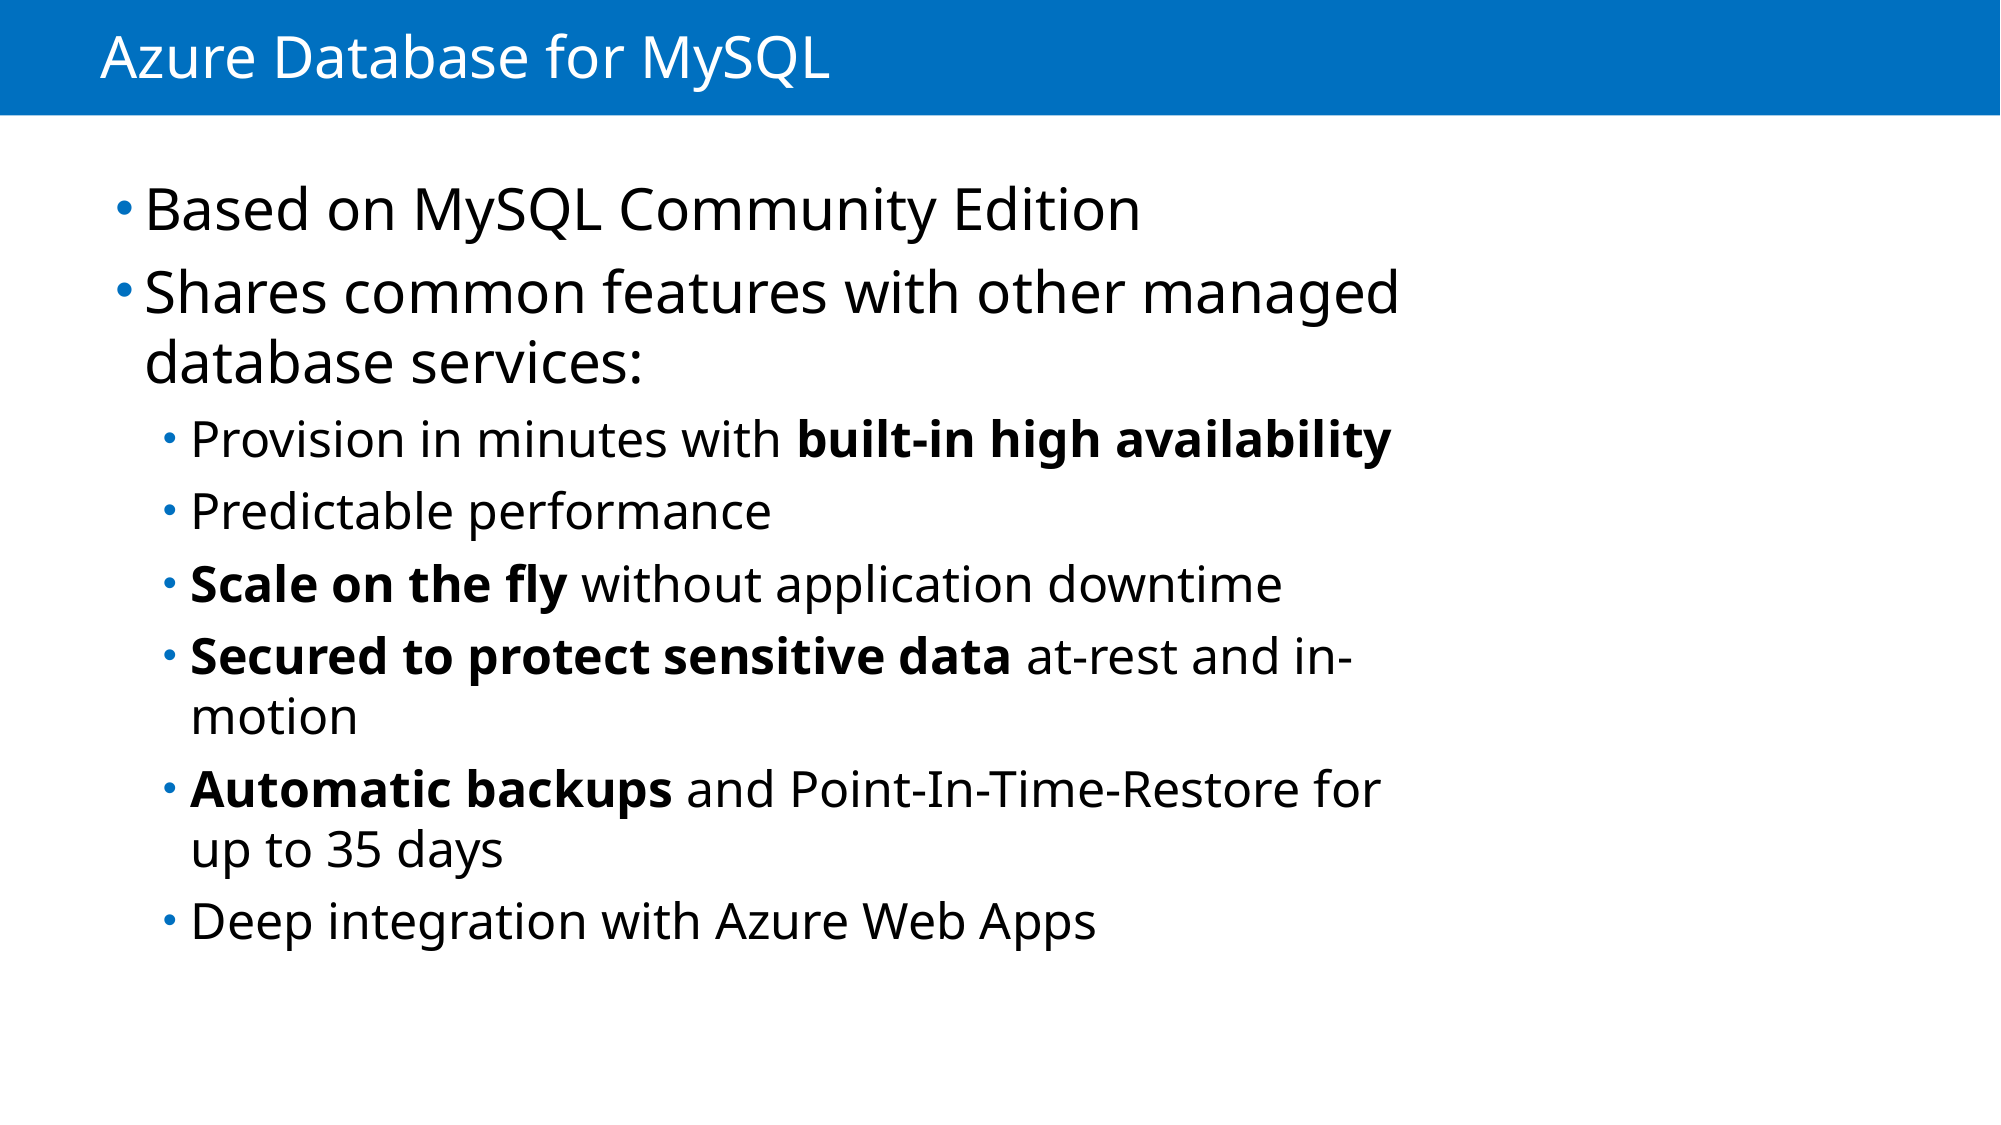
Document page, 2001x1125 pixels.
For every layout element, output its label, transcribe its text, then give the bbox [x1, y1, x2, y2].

text_box Based on MySQL Community Edition Shares common features with other managed database services: Provision in minutes with built-in high availability Predictable performance Scale on the fly without application downtime Secured to protect sensitive data at-rest and in-motion Automatic backups and Point-In-Time-Restore for up to 35 days Deep integration with Azure Web Apps [100, 164, 1433, 1010]
title Azure Database for MySQL [100, 0, 1802, 122]
